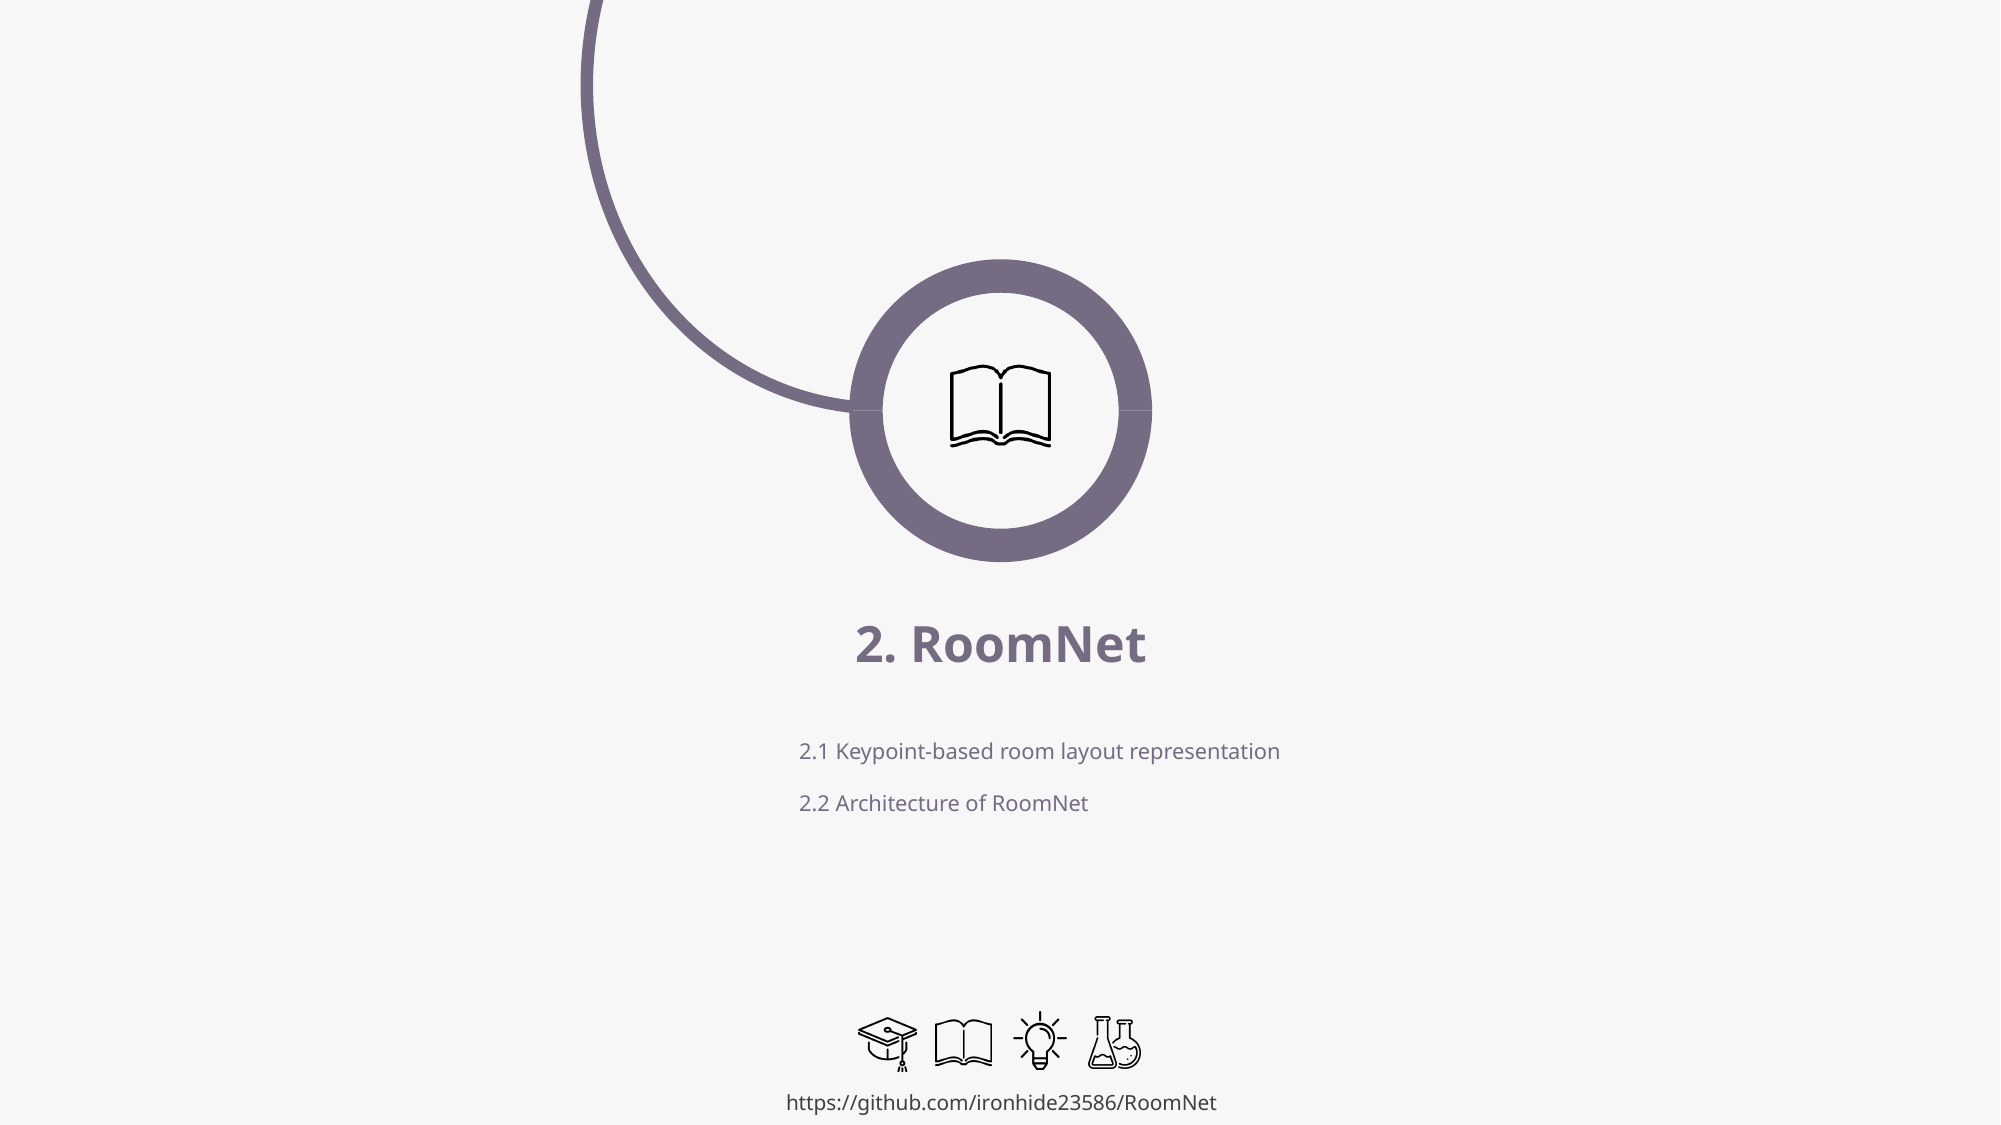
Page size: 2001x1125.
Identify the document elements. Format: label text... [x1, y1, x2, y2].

text_box 2.1 Keypoint-based room layout representation 2.2 Architecture of RoomNet [784, 703, 1316, 876]
text_box 2. RoomNet [765, 604, 1237, 680]
text_box [586, 0, 888, 408]
text_box https://github.com/ironhide23586/RoomNet [735, 1082, 1268, 1123]
picture [1011, 1011, 1069, 1070]
picture [1088, 1016, 1141, 1069]
picture [950, 355, 1051, 456]
picture [858, 1015, 917, 1074]
text_box [848, 412, 1154, 564]
text_box [848, 258, 1154, 412]
picture [935, 1014, 992, 1071]
